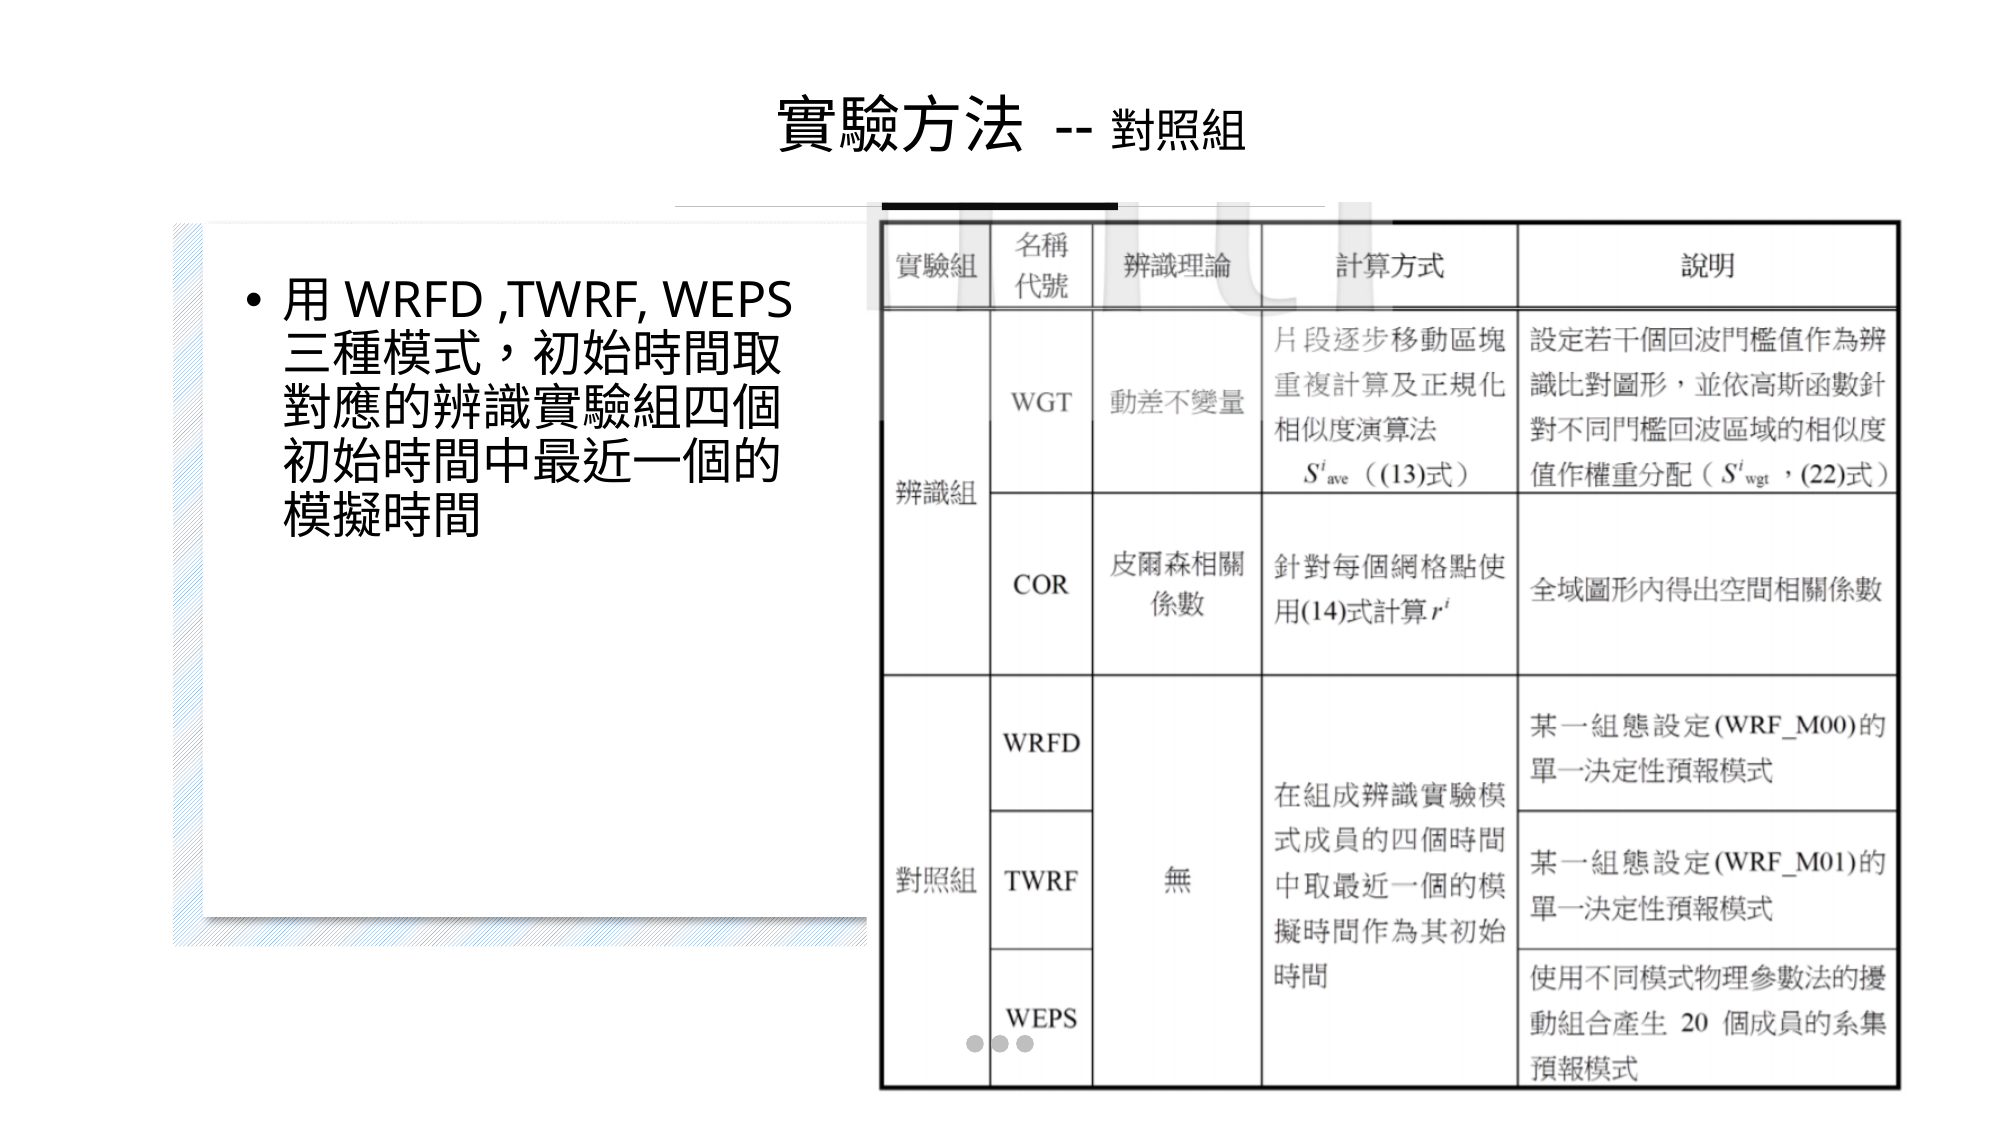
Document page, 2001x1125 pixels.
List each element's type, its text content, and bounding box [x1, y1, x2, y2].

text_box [675, 202, 1325, 211]
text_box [966, 1034, 1034, 1053]
title 實驗方法 --對照組 [137, 59, 1886, 194]
picture [866, 202, 1921, 1110]
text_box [173, 223, 866, 947]
